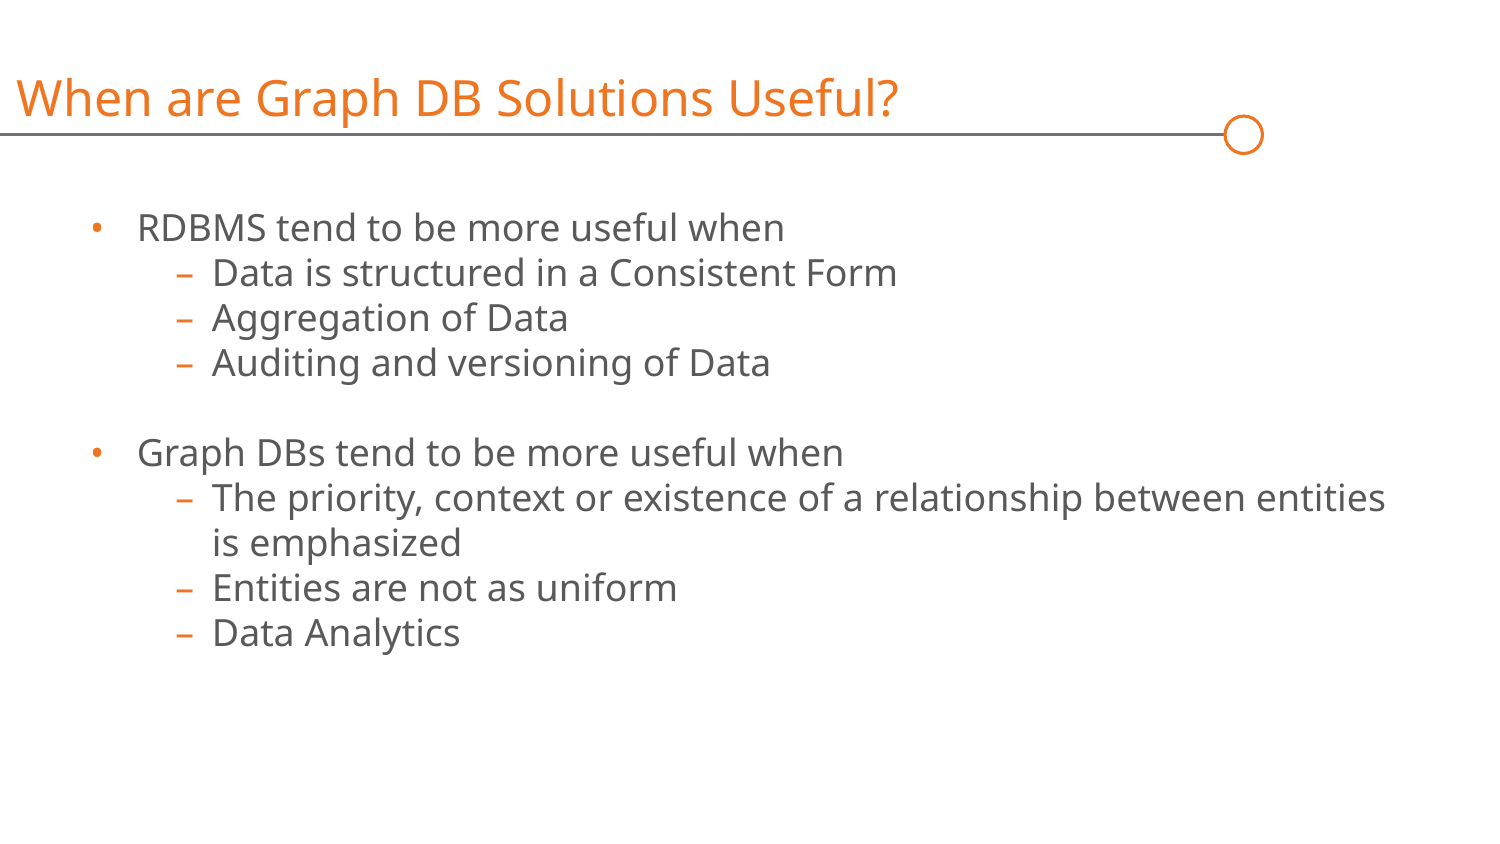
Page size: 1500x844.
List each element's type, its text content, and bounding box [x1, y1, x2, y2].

list RDBMS tend to be more useful when Data is structured in a Consistent Form Aggregation of Data Auditing and versioning of Data Graph DBs tend to be more useful when The priority, context or existence of a relationship between entities is emphasized Entities are not as uniform Data Analytics [75, 196, 1425, 754]
list When are Graph DB Solutions Useful? [1, 6, 1213, 135]
